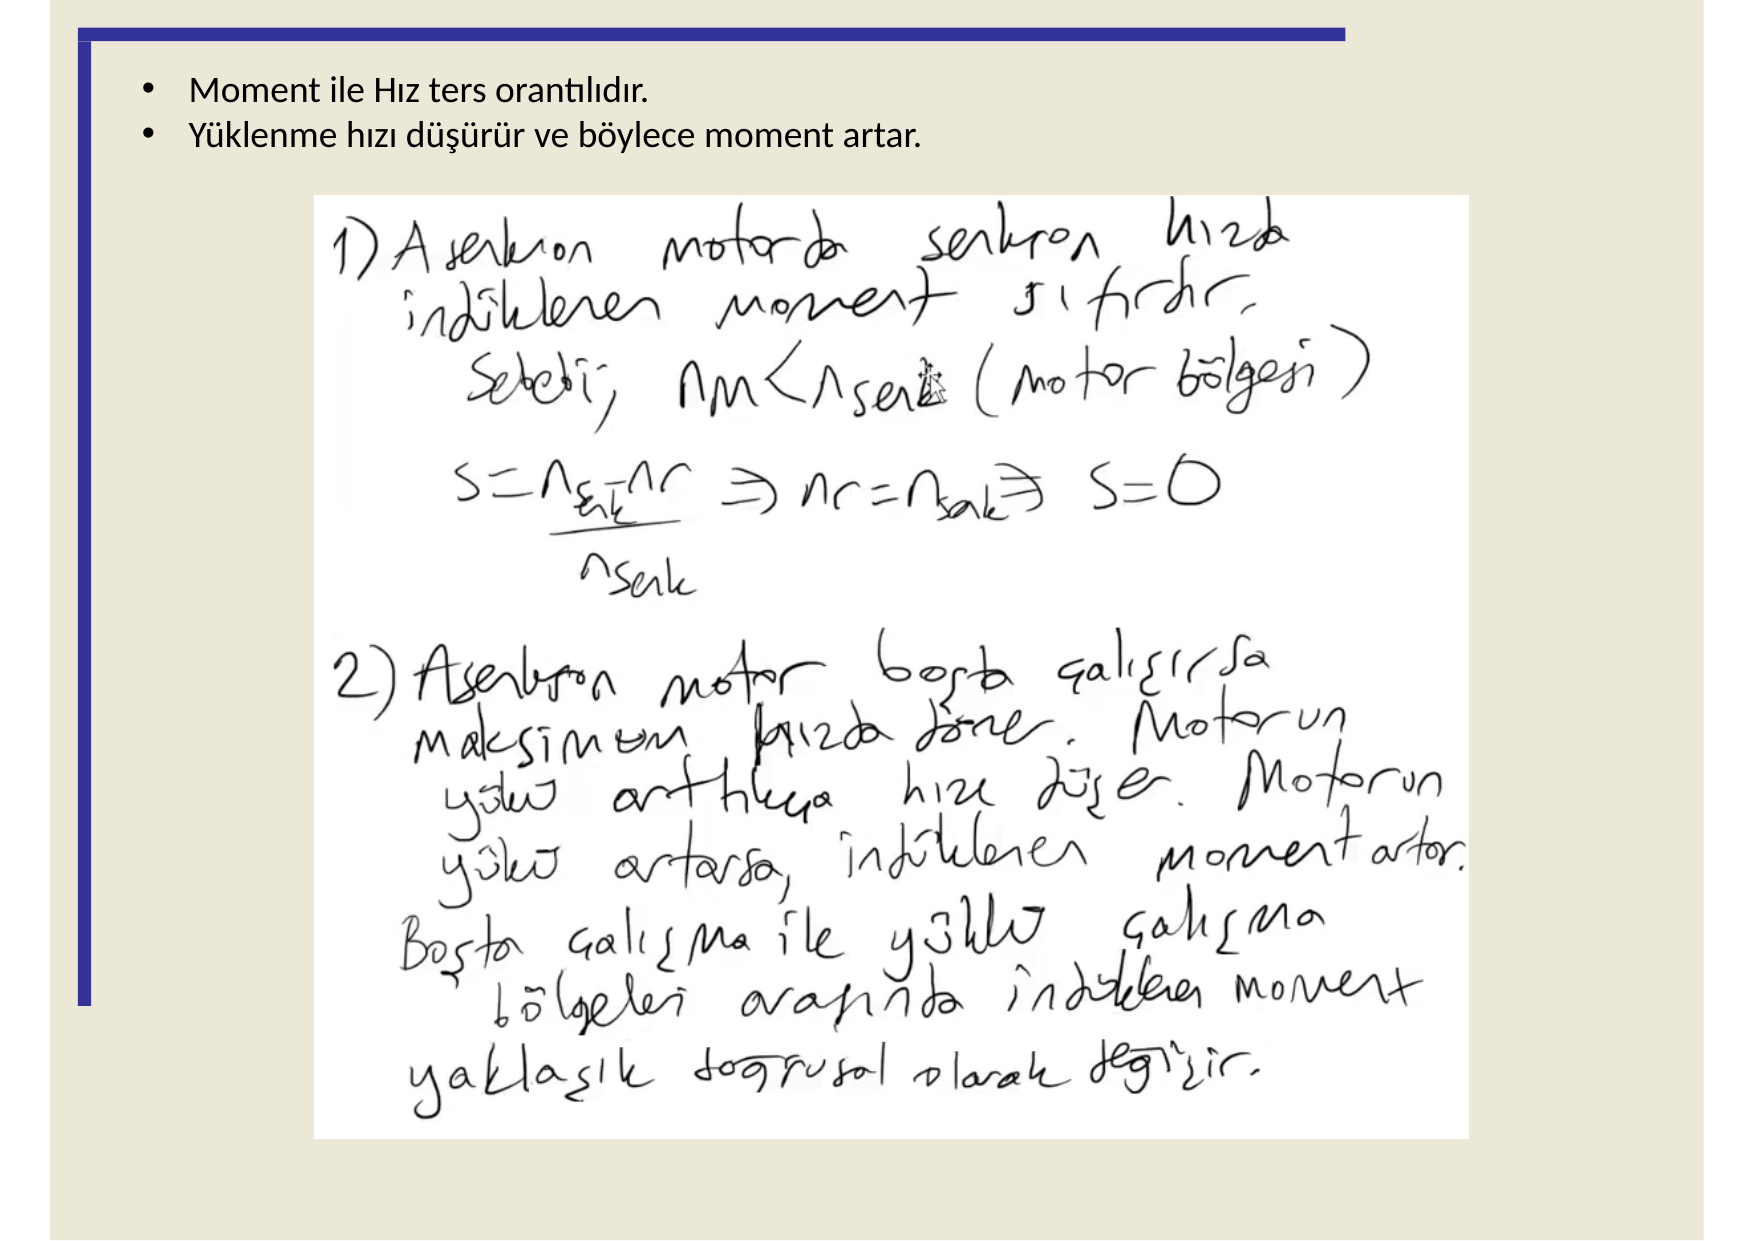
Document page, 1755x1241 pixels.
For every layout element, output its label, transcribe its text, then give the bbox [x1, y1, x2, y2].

text_box Moment ile Hız ters orantılıdır. Yüklenme hızı düşürür ve böylece moment artar. [127, 57, 1102, 163]
picture [314, 194, 1469, 1139]
